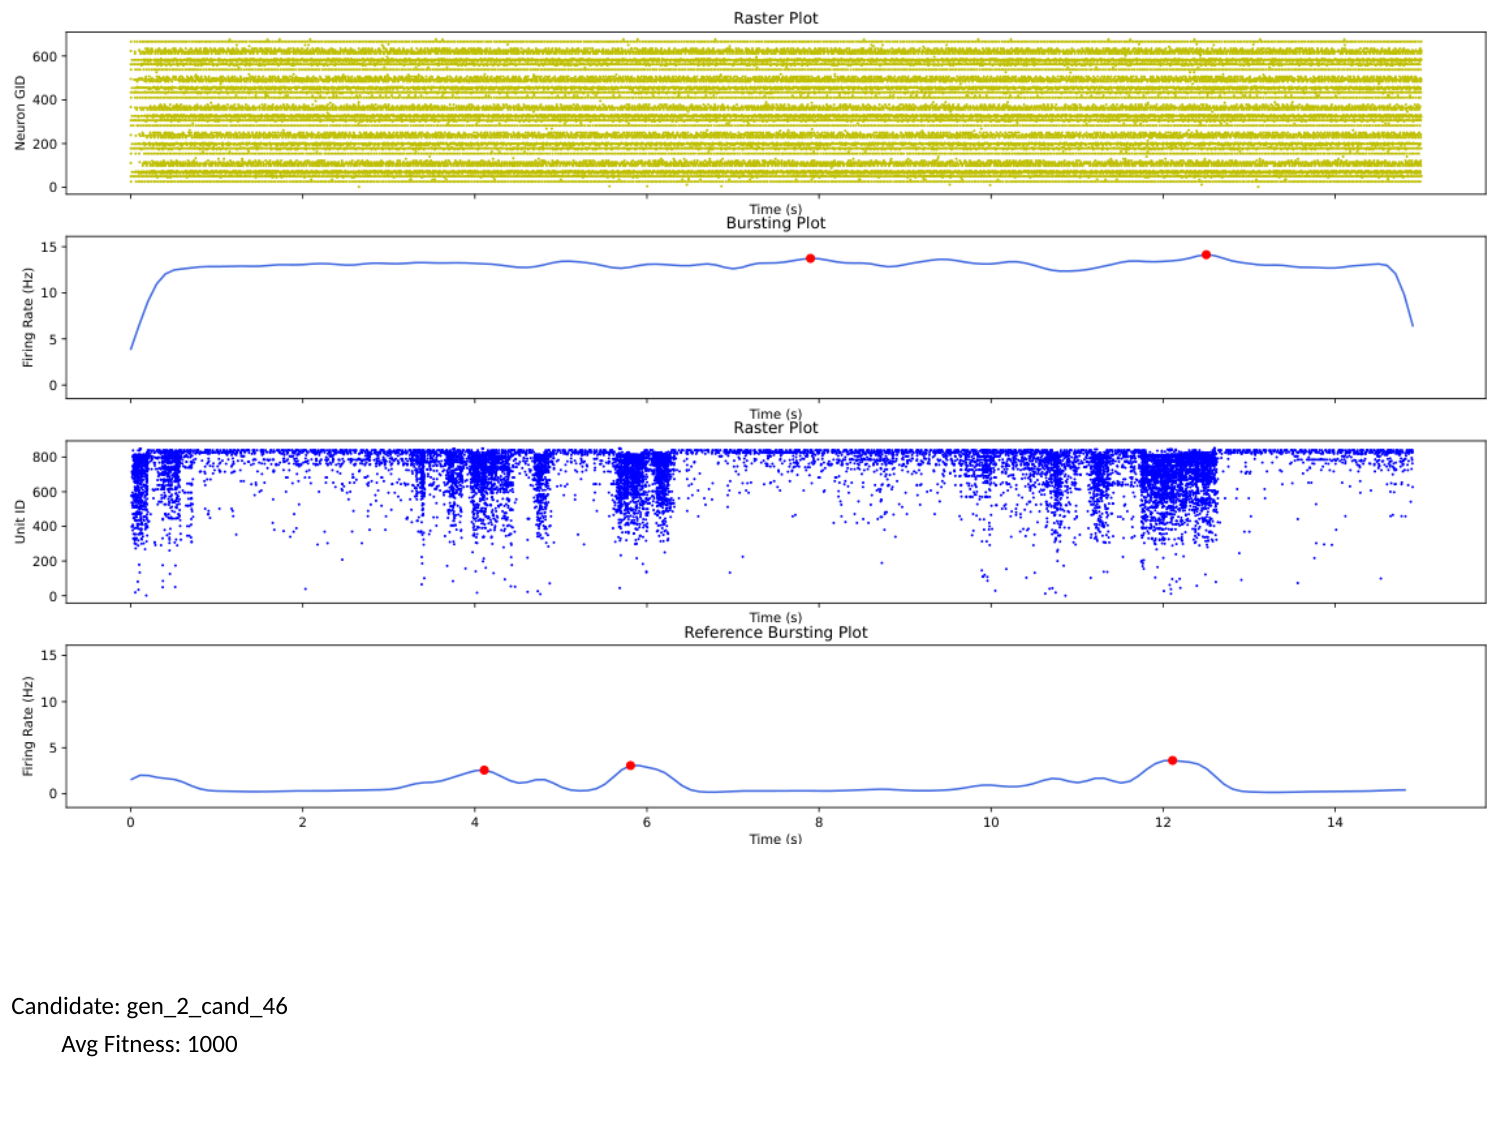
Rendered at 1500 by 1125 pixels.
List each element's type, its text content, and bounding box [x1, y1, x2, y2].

picture [0, 0, 1500, 844]
text_box Avg Fitness: 1000 [46, 975, 254, 1065]
text_box Candidate: gen_2_cand_46 [0, 937, 304, 1028]
